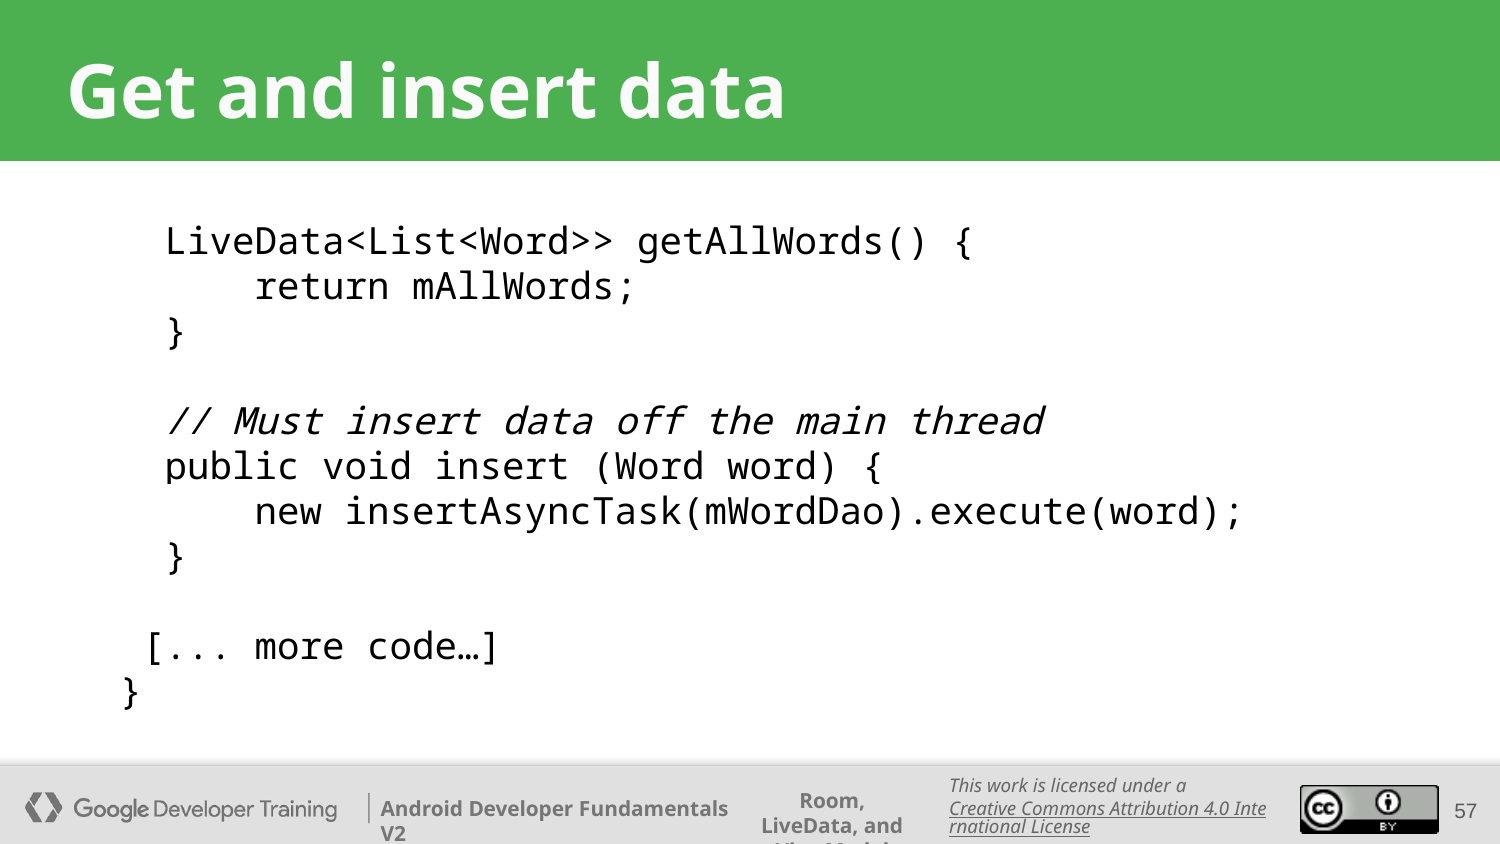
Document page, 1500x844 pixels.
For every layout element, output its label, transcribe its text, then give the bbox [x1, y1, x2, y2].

slide_number ‹#› [1402, 777, 1493, 842]
title Get and insert data [51, 28, 1449, 122]
list LiveData<List<Word>> getAllWords() { return mAllWords; } // Must insert data off the main thread public void insert (Word word) { new insertAsyncTask(mWordDao).execute(word); } [... more code…] } [82, 166, 1480, 733]
picture [0, 161, 1500, 844]
